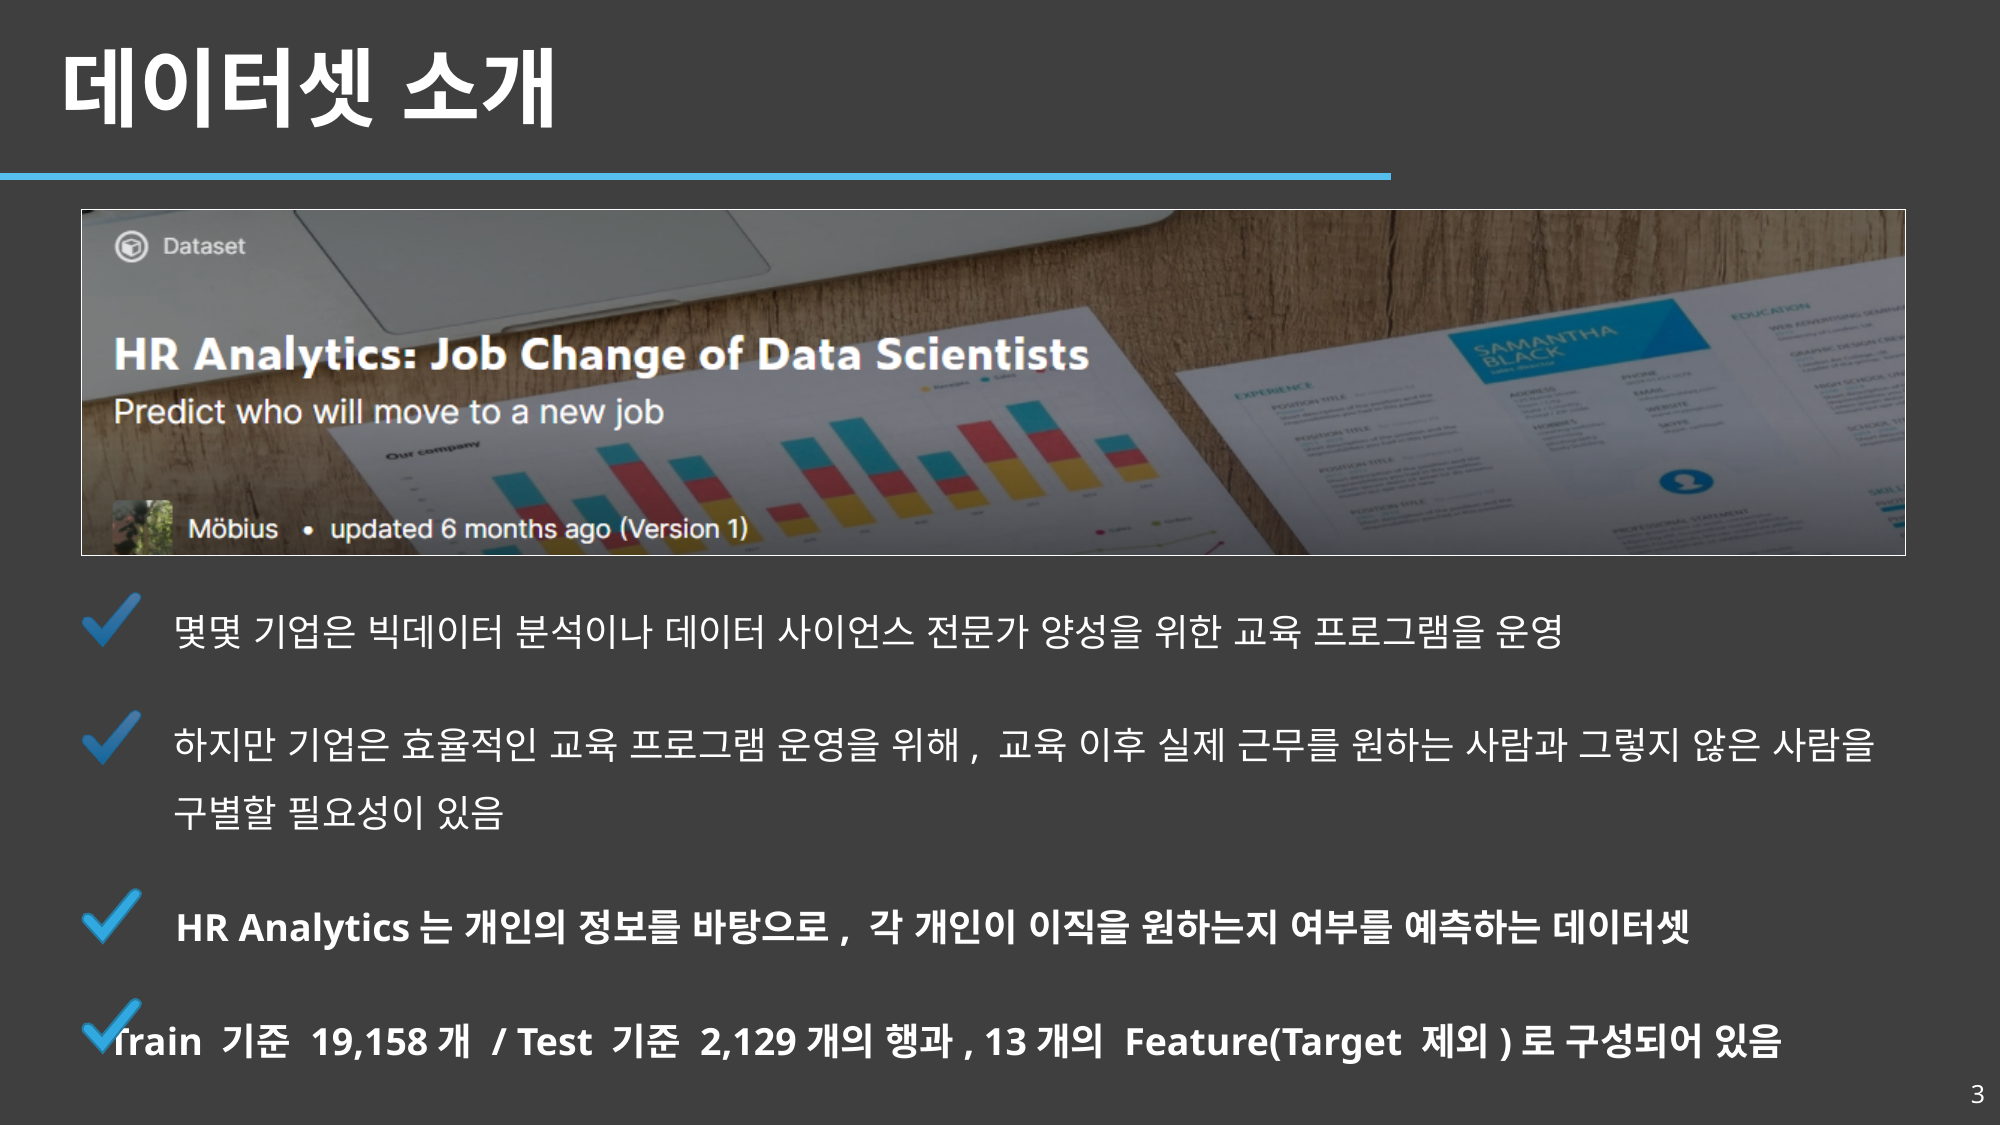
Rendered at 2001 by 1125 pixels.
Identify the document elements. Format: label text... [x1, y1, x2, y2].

text_box [82, 592, 142, 648]
picture [81, 209, 1906, 556]
slide_number 3 [1550, 1065, 2000, 1125]
text_box [82, 710, 142, 766]
text_box [81, 888, 142, 945]
text_box 하지만 기업은 효율적인 교육 프로그램 운영을 위해, 교육 이후 실제 근무를 원하는 사람과 그렇지 않은 사람을 구별할 필요성이 있음 [159, 692, 1919, 843]
text_box Train 기준 19,158개 / Test 기준 2,129개의 행과, 13개의 Feature(Target 제외)로 구성되어 있음 [93, 987, 1799, 1071]
text_box 몇몇 기업은 빅데이터 분석이나 데이터 사이언스 전문가 양성을 위한 교육 프로그램을 운영 [159, 579, 1929, 662]
title 데이터셋 소개 [45, 38, 1771, 147]
text_box HR Analytics는 개인의 정보를 바탕으로, 각 개인이 이직을 원하는지 여부를 예측하는 데이터셋 [160, 874, 1874, 957]
text_box [81, 998, 142, 1055]
